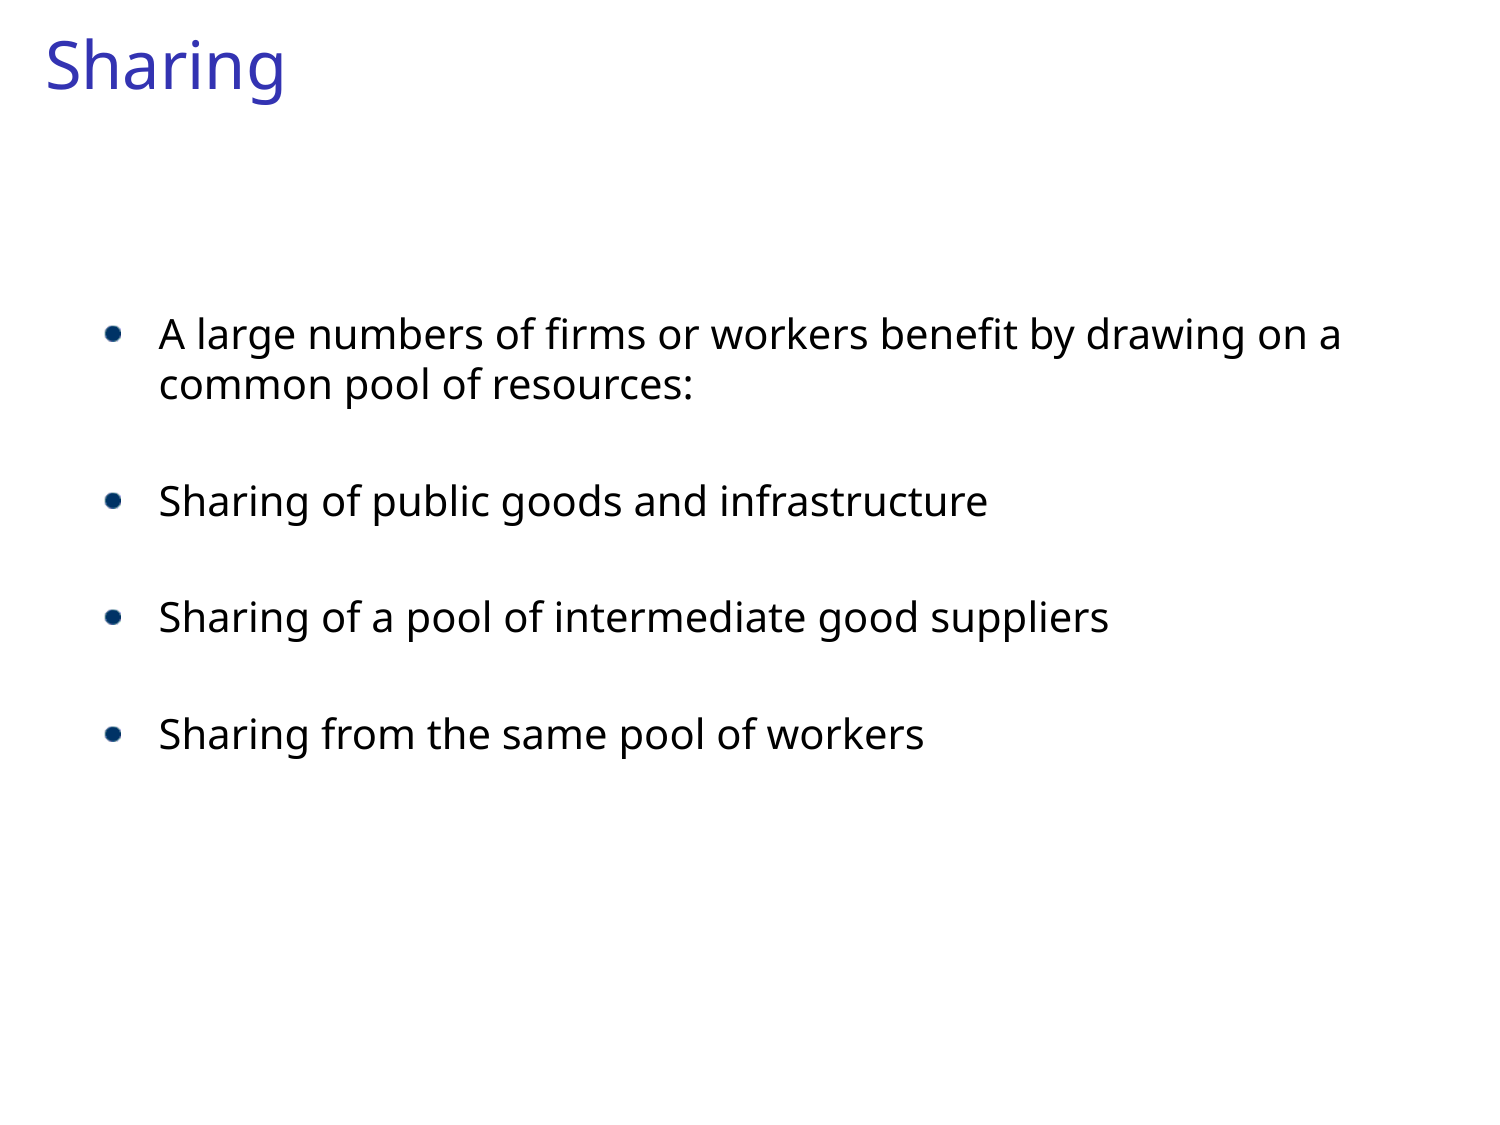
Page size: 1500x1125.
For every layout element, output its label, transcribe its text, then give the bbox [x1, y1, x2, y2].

picture [102, 724, 121, 742]
picture [102, 490, 121, 509]
text_box A large numbers of firms or workers benefit by drawing on a common pool of resources: Sharing of public goods and infrastructure Sharing of a pool of intermediate good suppliers Sharing from the same pool of workers [87, 299, 1438, 875]
title Sharing [0, 0, 1463, 126]
picture [102, 323, 121, 342]
picture [102, 607, 121, 625]
